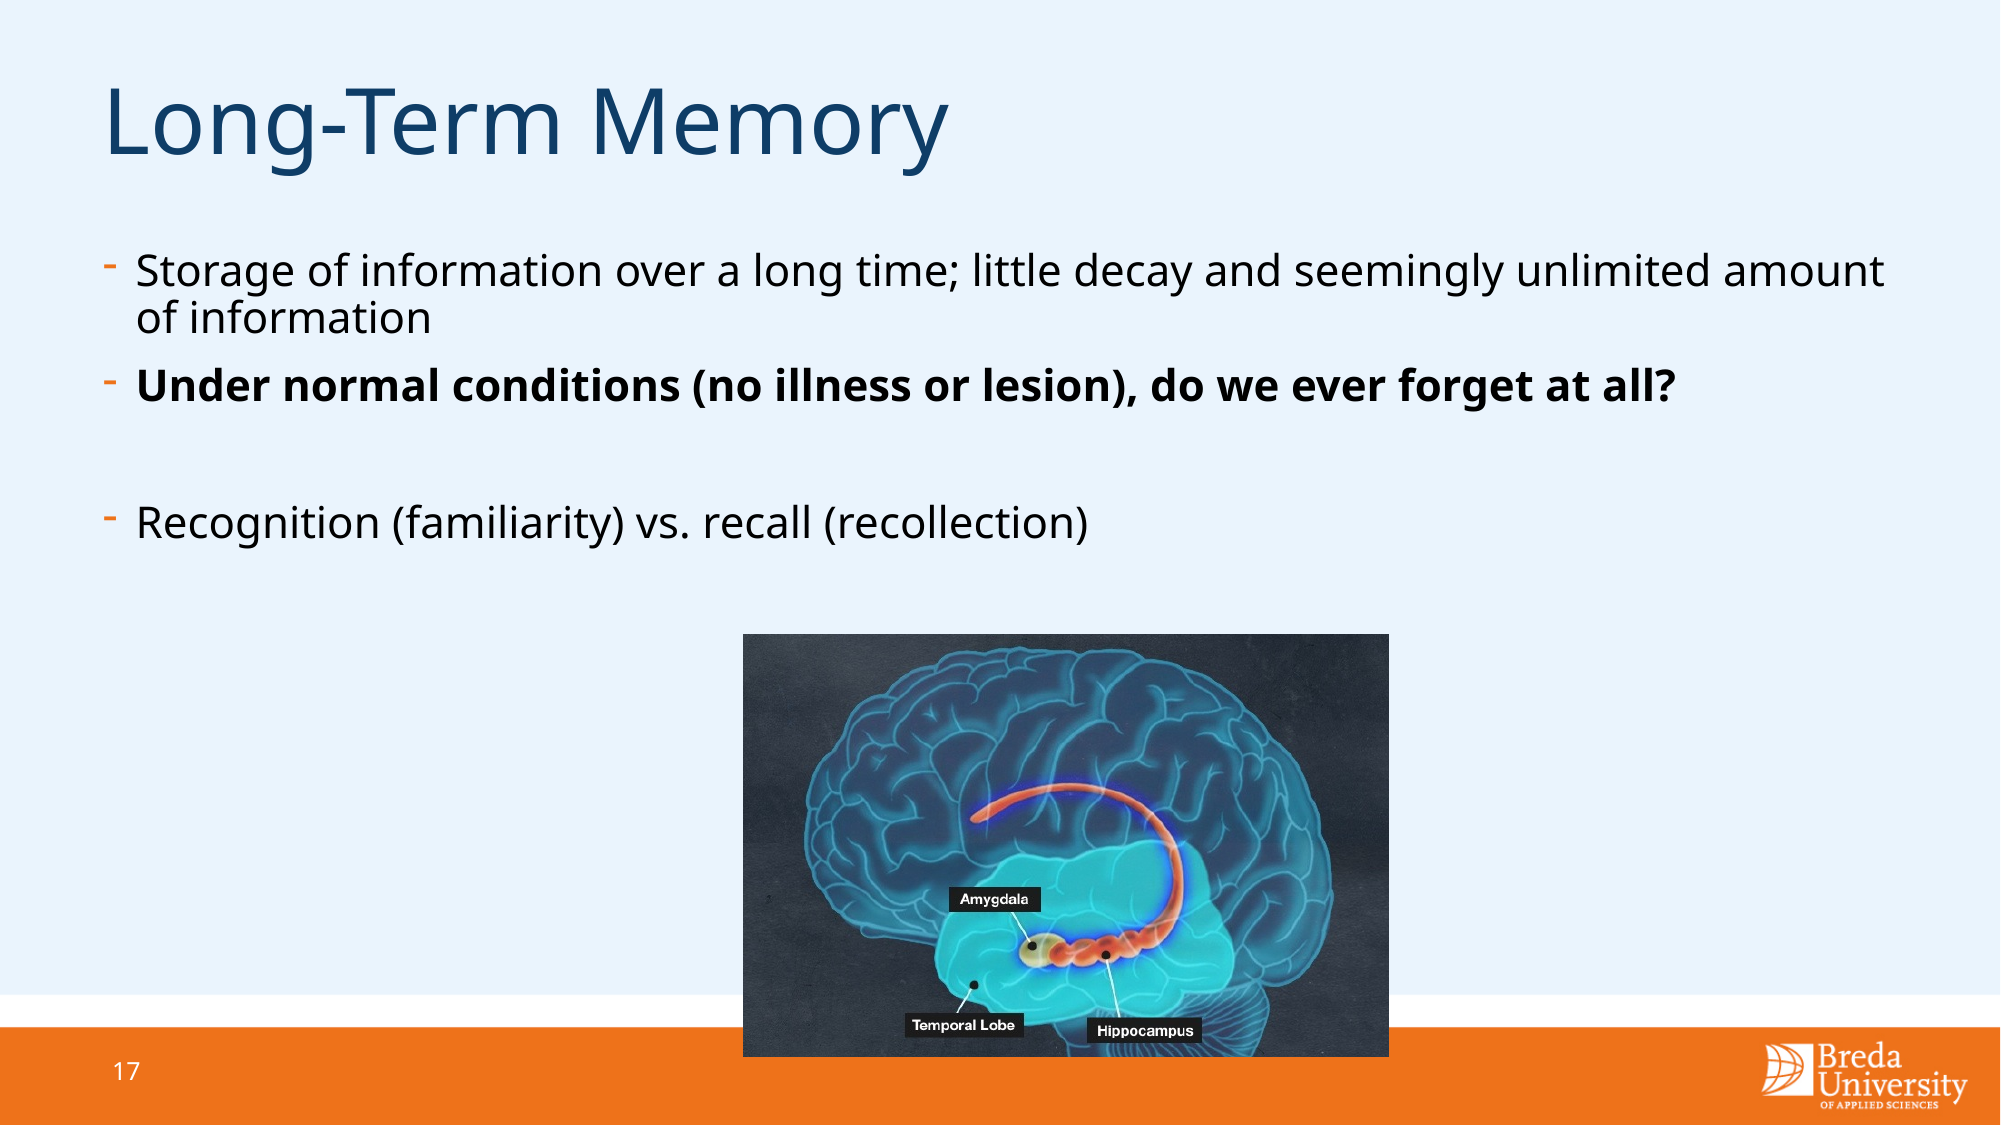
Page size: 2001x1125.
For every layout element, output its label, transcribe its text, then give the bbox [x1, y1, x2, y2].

title Long-Term Memory [88, 67, 1917, 210]
list Storage of information over a long time; little decay and seemingly unlimited amount of information Under normal conditions (no illness or lesion), do we ever forget at all? Recognition (familiarity) vs. recall (recollection) [88, 241, 1917, 923]
picture [0, 0, 2001, 1125]
slide_number 17 [97, 1042, 198, 1103]
